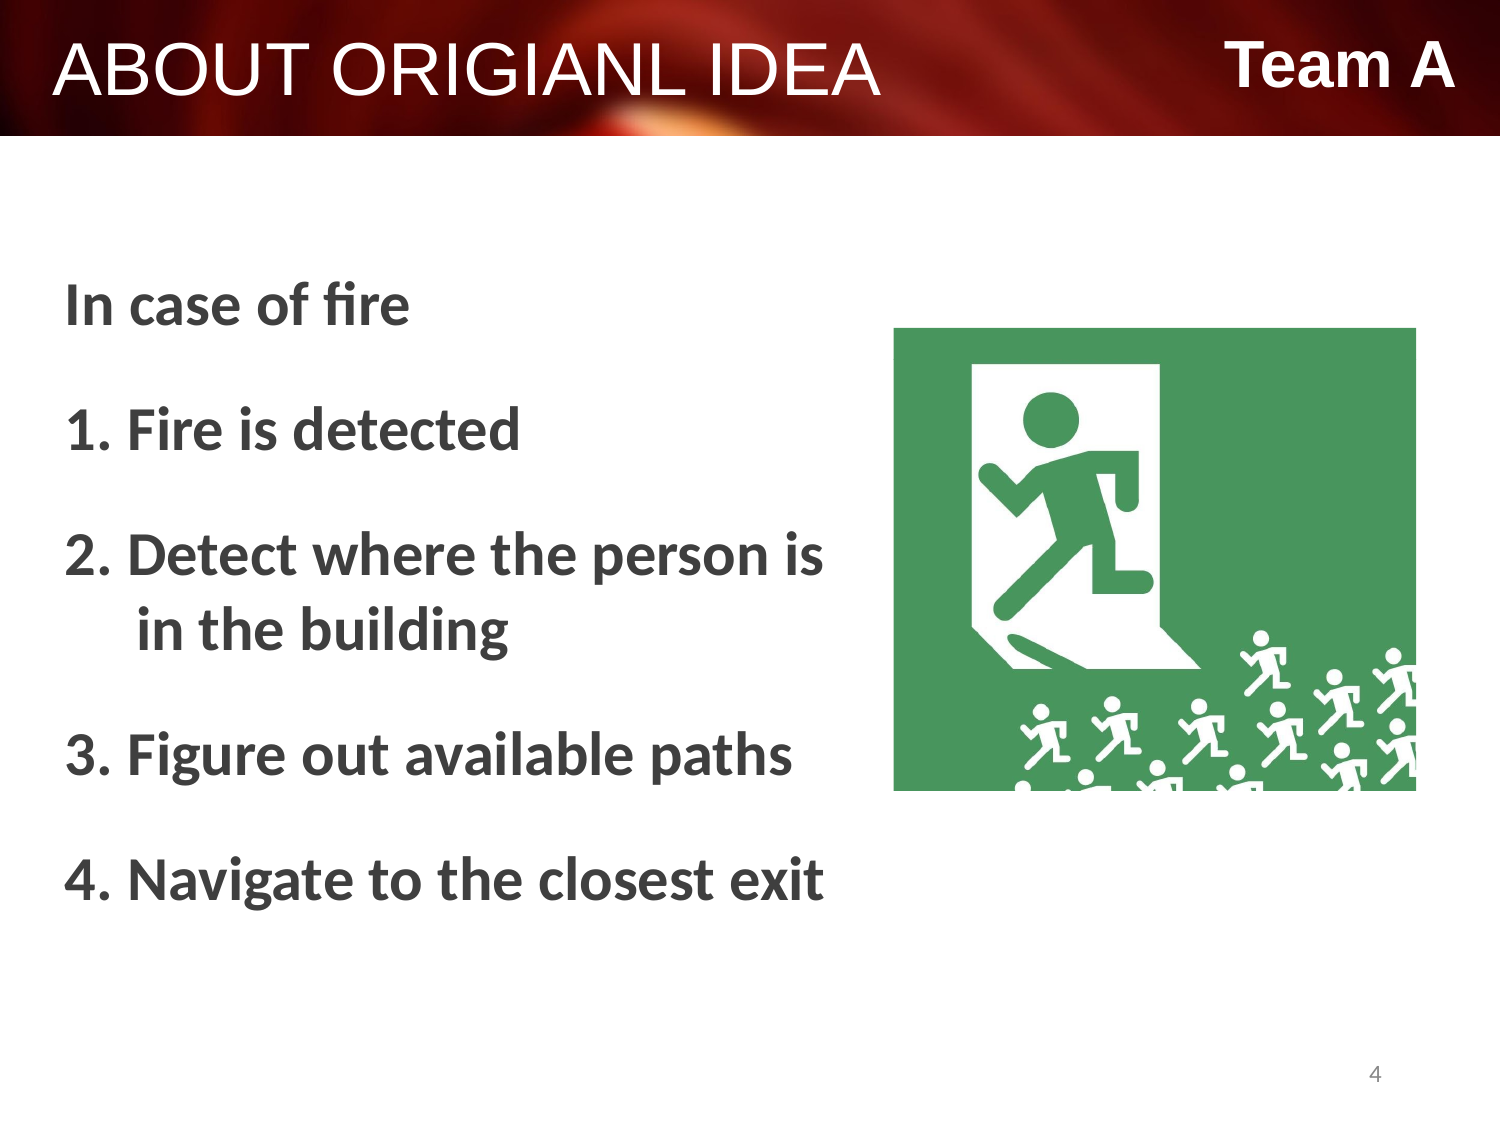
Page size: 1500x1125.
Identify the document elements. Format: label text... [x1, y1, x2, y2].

picture [0, 0, 1500, 136]
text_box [893, 327, 1417, 791]
text_box In case of fire 1. Fire is detected 2. Detect where the person is in the building 3. Figure out available paths 4. Navigate to the closest exit [49, 255, 875, 921]
slide_number ‹#› [1059, 1042, 1397, 1103]
